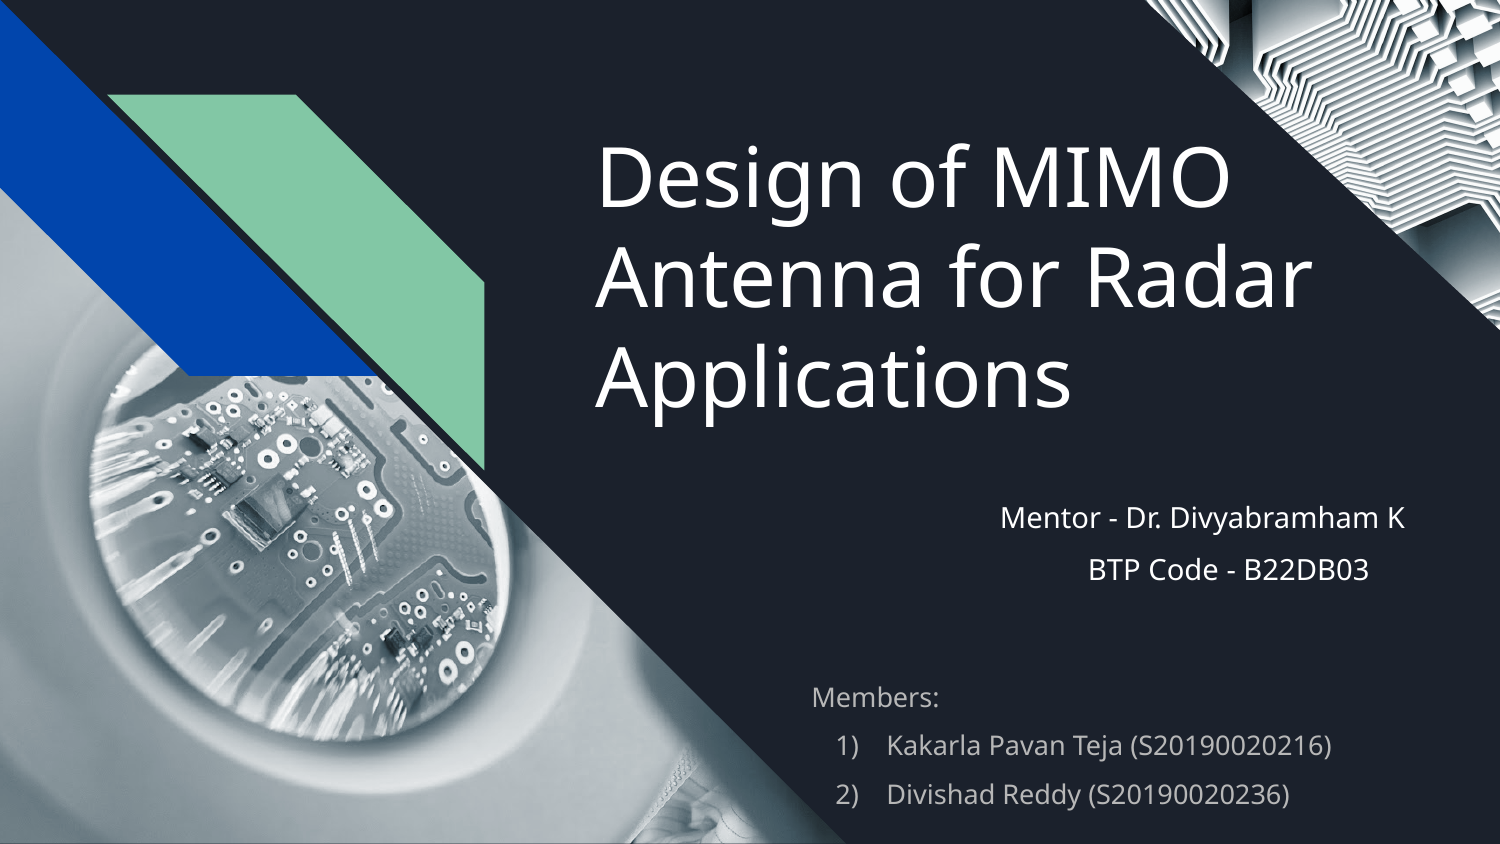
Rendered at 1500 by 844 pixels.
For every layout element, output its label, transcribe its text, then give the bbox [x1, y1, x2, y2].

text_box Members: Kakarla Pavan Teja (S20190020216) Divishad Reddy (S20190020236) [796, 648, 1391, 785]
picture [0, 189, 847, 844]
title Design of MIMO Antenna for Radar Applications [580, 108, 1404, 422]
subtitle Mentor - Dr. Divyabramham K BTP Code - B22DB03 [984, 466, 1473, 585]
text_box [146, 82, 510, 445]
picture [1144, 0, 1500, 331]
